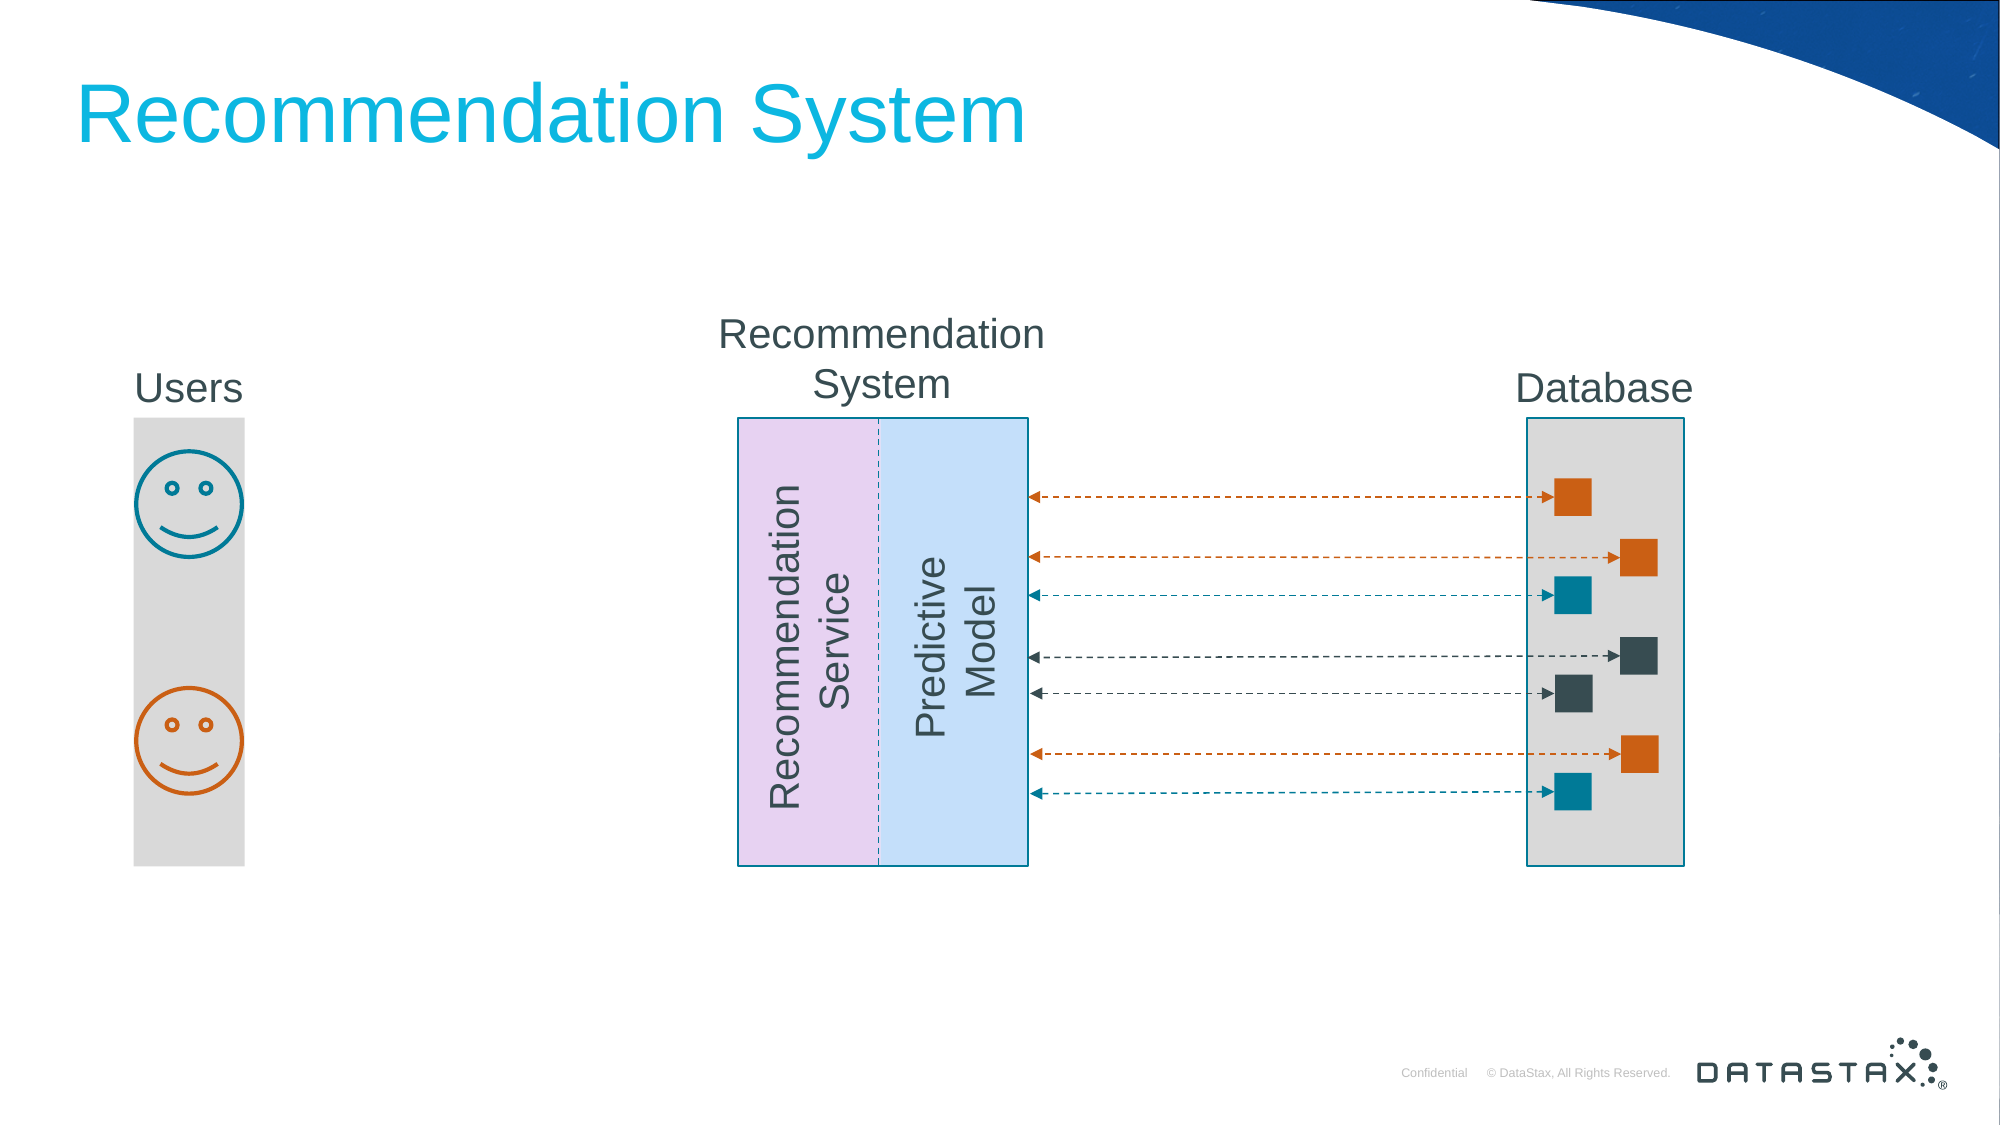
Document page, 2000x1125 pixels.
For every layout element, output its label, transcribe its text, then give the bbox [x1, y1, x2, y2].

text_box [1619, 733, 1661, 775]
title Recommendation System [67, 59, 1775, 225]
text_box [1552, 771, 1594, 813]
text_box [132, 418, 247, 869]
picture [1537, 0, 2000, 149]
text_box Database [1485, 353, 1724, 418]
text_box Users [110, 353, 268, 418]
text_box [1618, 635, 1660, 677]
text_box [1618, 537, 1660, 579]
text_box Recommendation System [700, 299, 1063, 415]
text_box [1553, 673, 1595, 714]
text_box [1552, 476, 1594, 518]
text_box [134, 449, 244, 560]
text_box [1552, 574, 1594, 616]
text_box [134, 685, 244, 796]
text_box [737, 417, 1029, 867]
text_box [1525, 418, 1687, 869]
